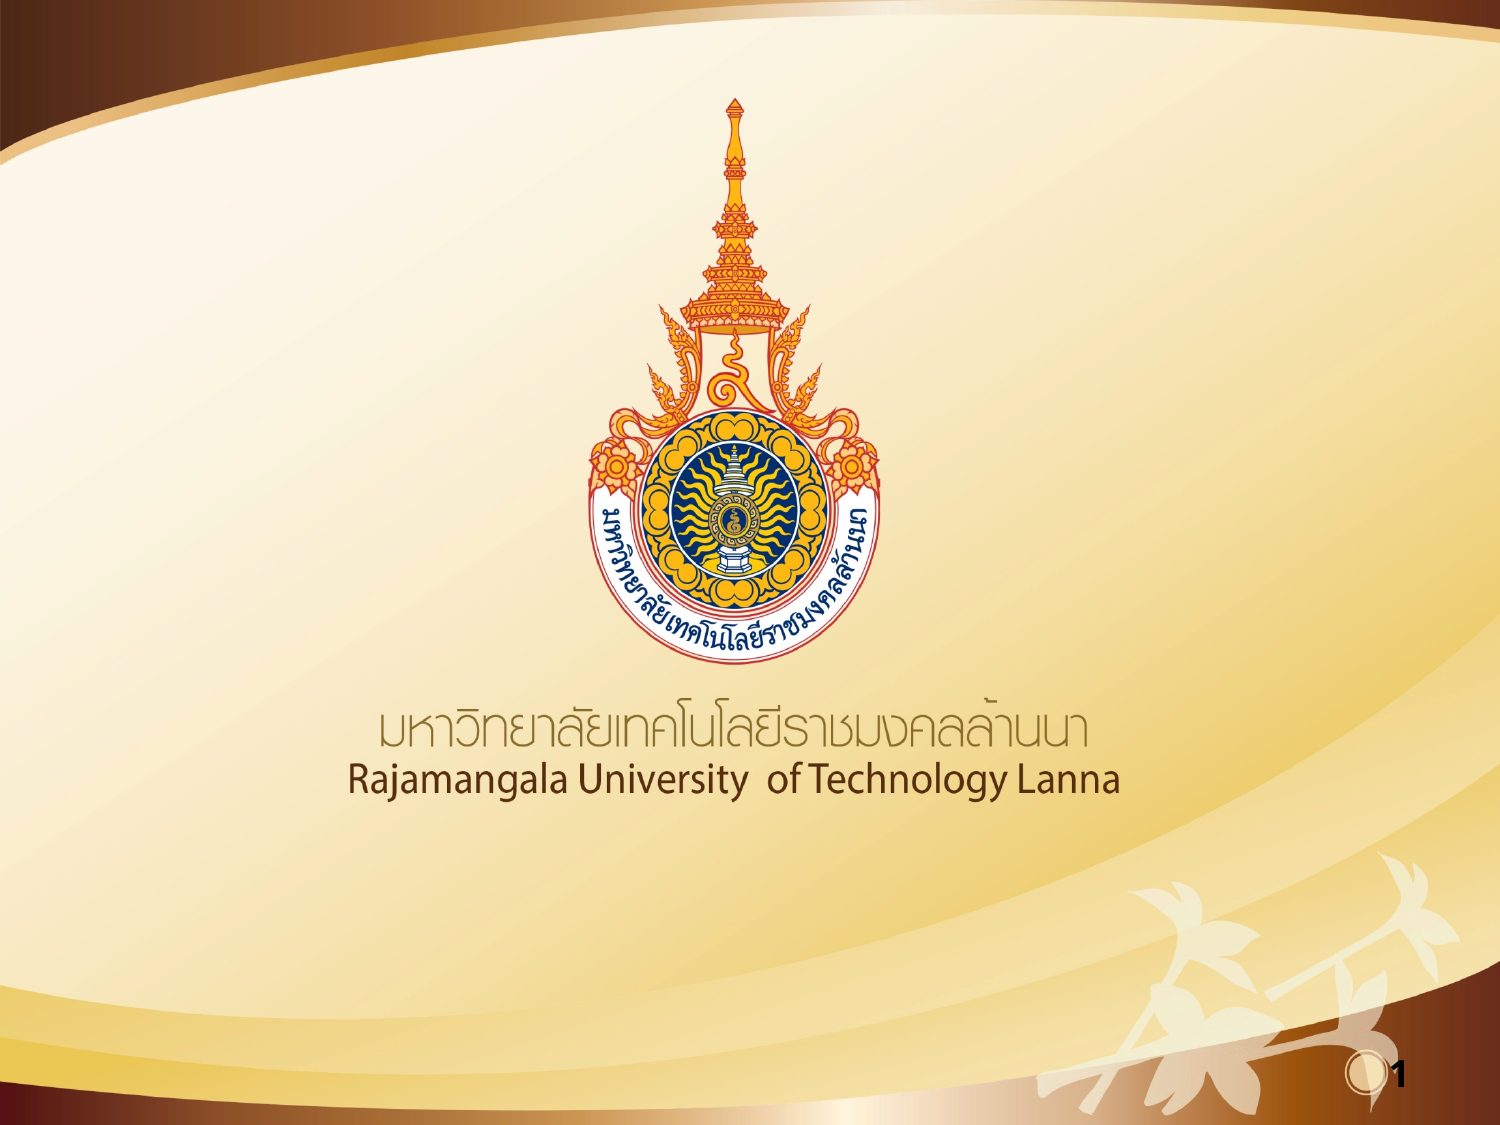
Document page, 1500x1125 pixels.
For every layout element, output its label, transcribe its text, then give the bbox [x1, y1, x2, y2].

picture [0, 0, 1500, 1125]
text_box 1 [1074, 1042, 1425, 1103]
